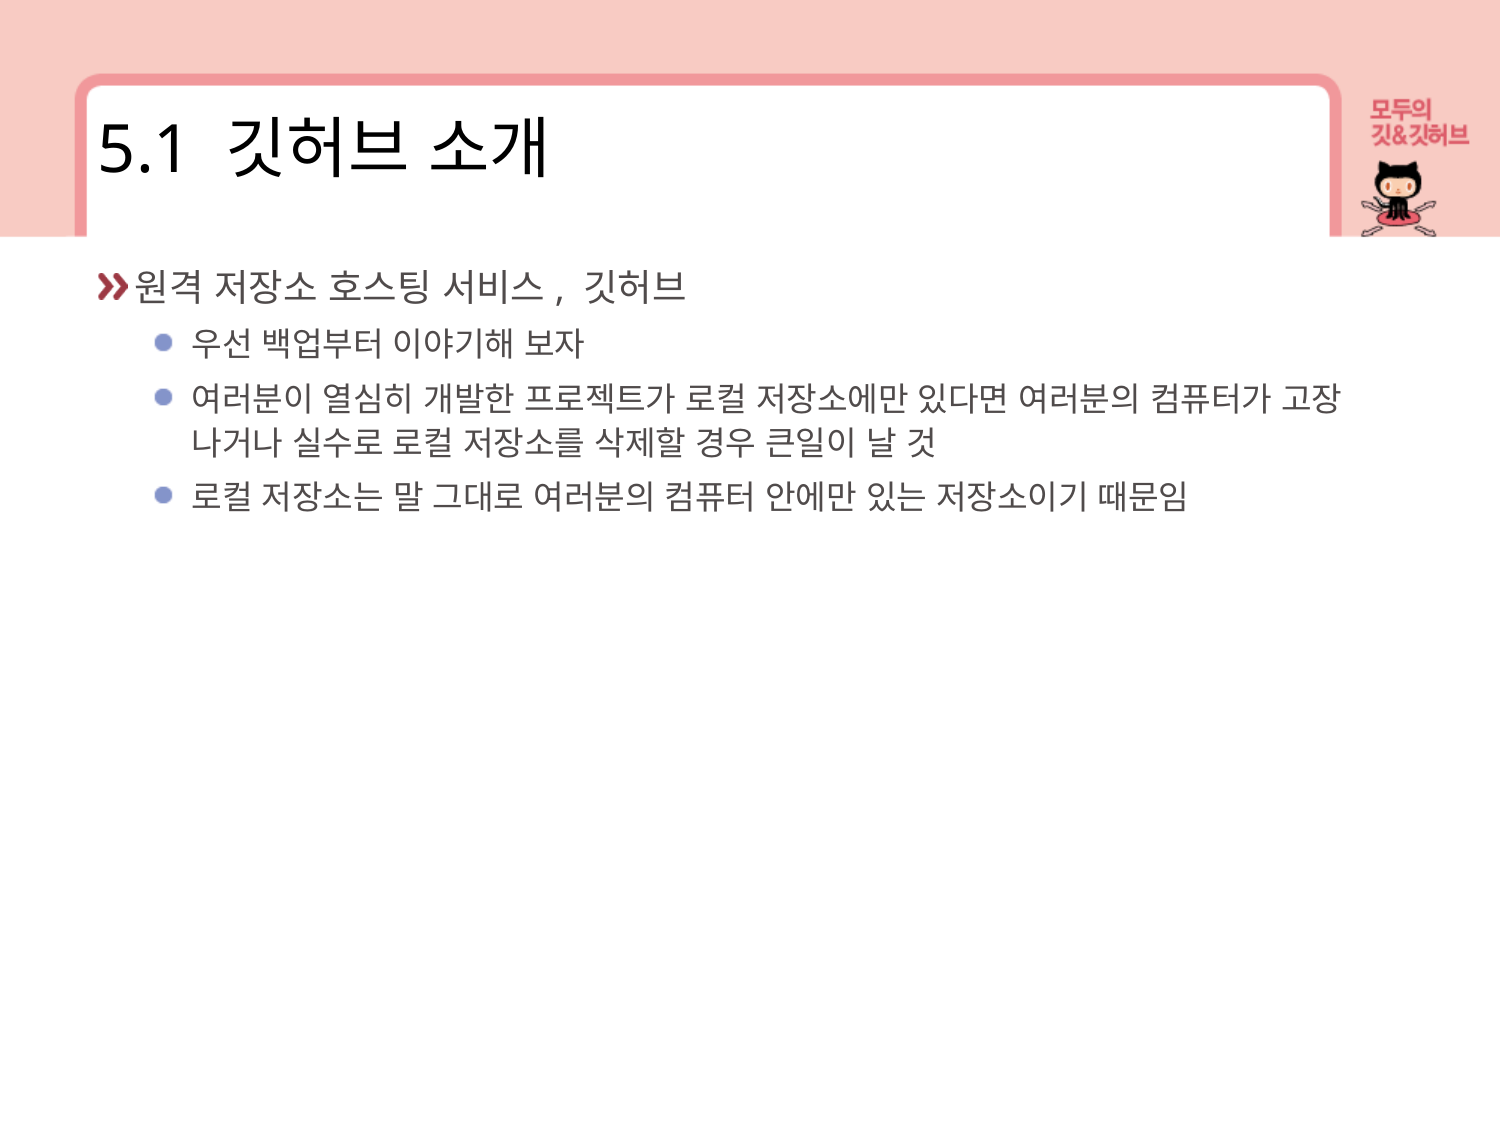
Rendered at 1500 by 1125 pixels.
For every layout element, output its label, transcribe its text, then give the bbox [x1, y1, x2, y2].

text_box 원격 저장소 호스팅 서비스, 깃허브 우선 백업부터 이야기해 보자 여러분이 열심히 개발한 프로젝트가 로컬 저장소에만 있다면 여러분의 컴퓨터가 고장 나거나 실수로 로컬 저장소를 삭제할 경우 큰일이 날 것 로컬 저장소는 말 그대로 여러분의 컴퓨터 안에만 있는 저장소이기 때문임 [82, 252, 1413, 1067]
picture [0, 0, 1500, 1125]
text_box 5.1 깃허브 소개 [82, 61, 1413, 193]
